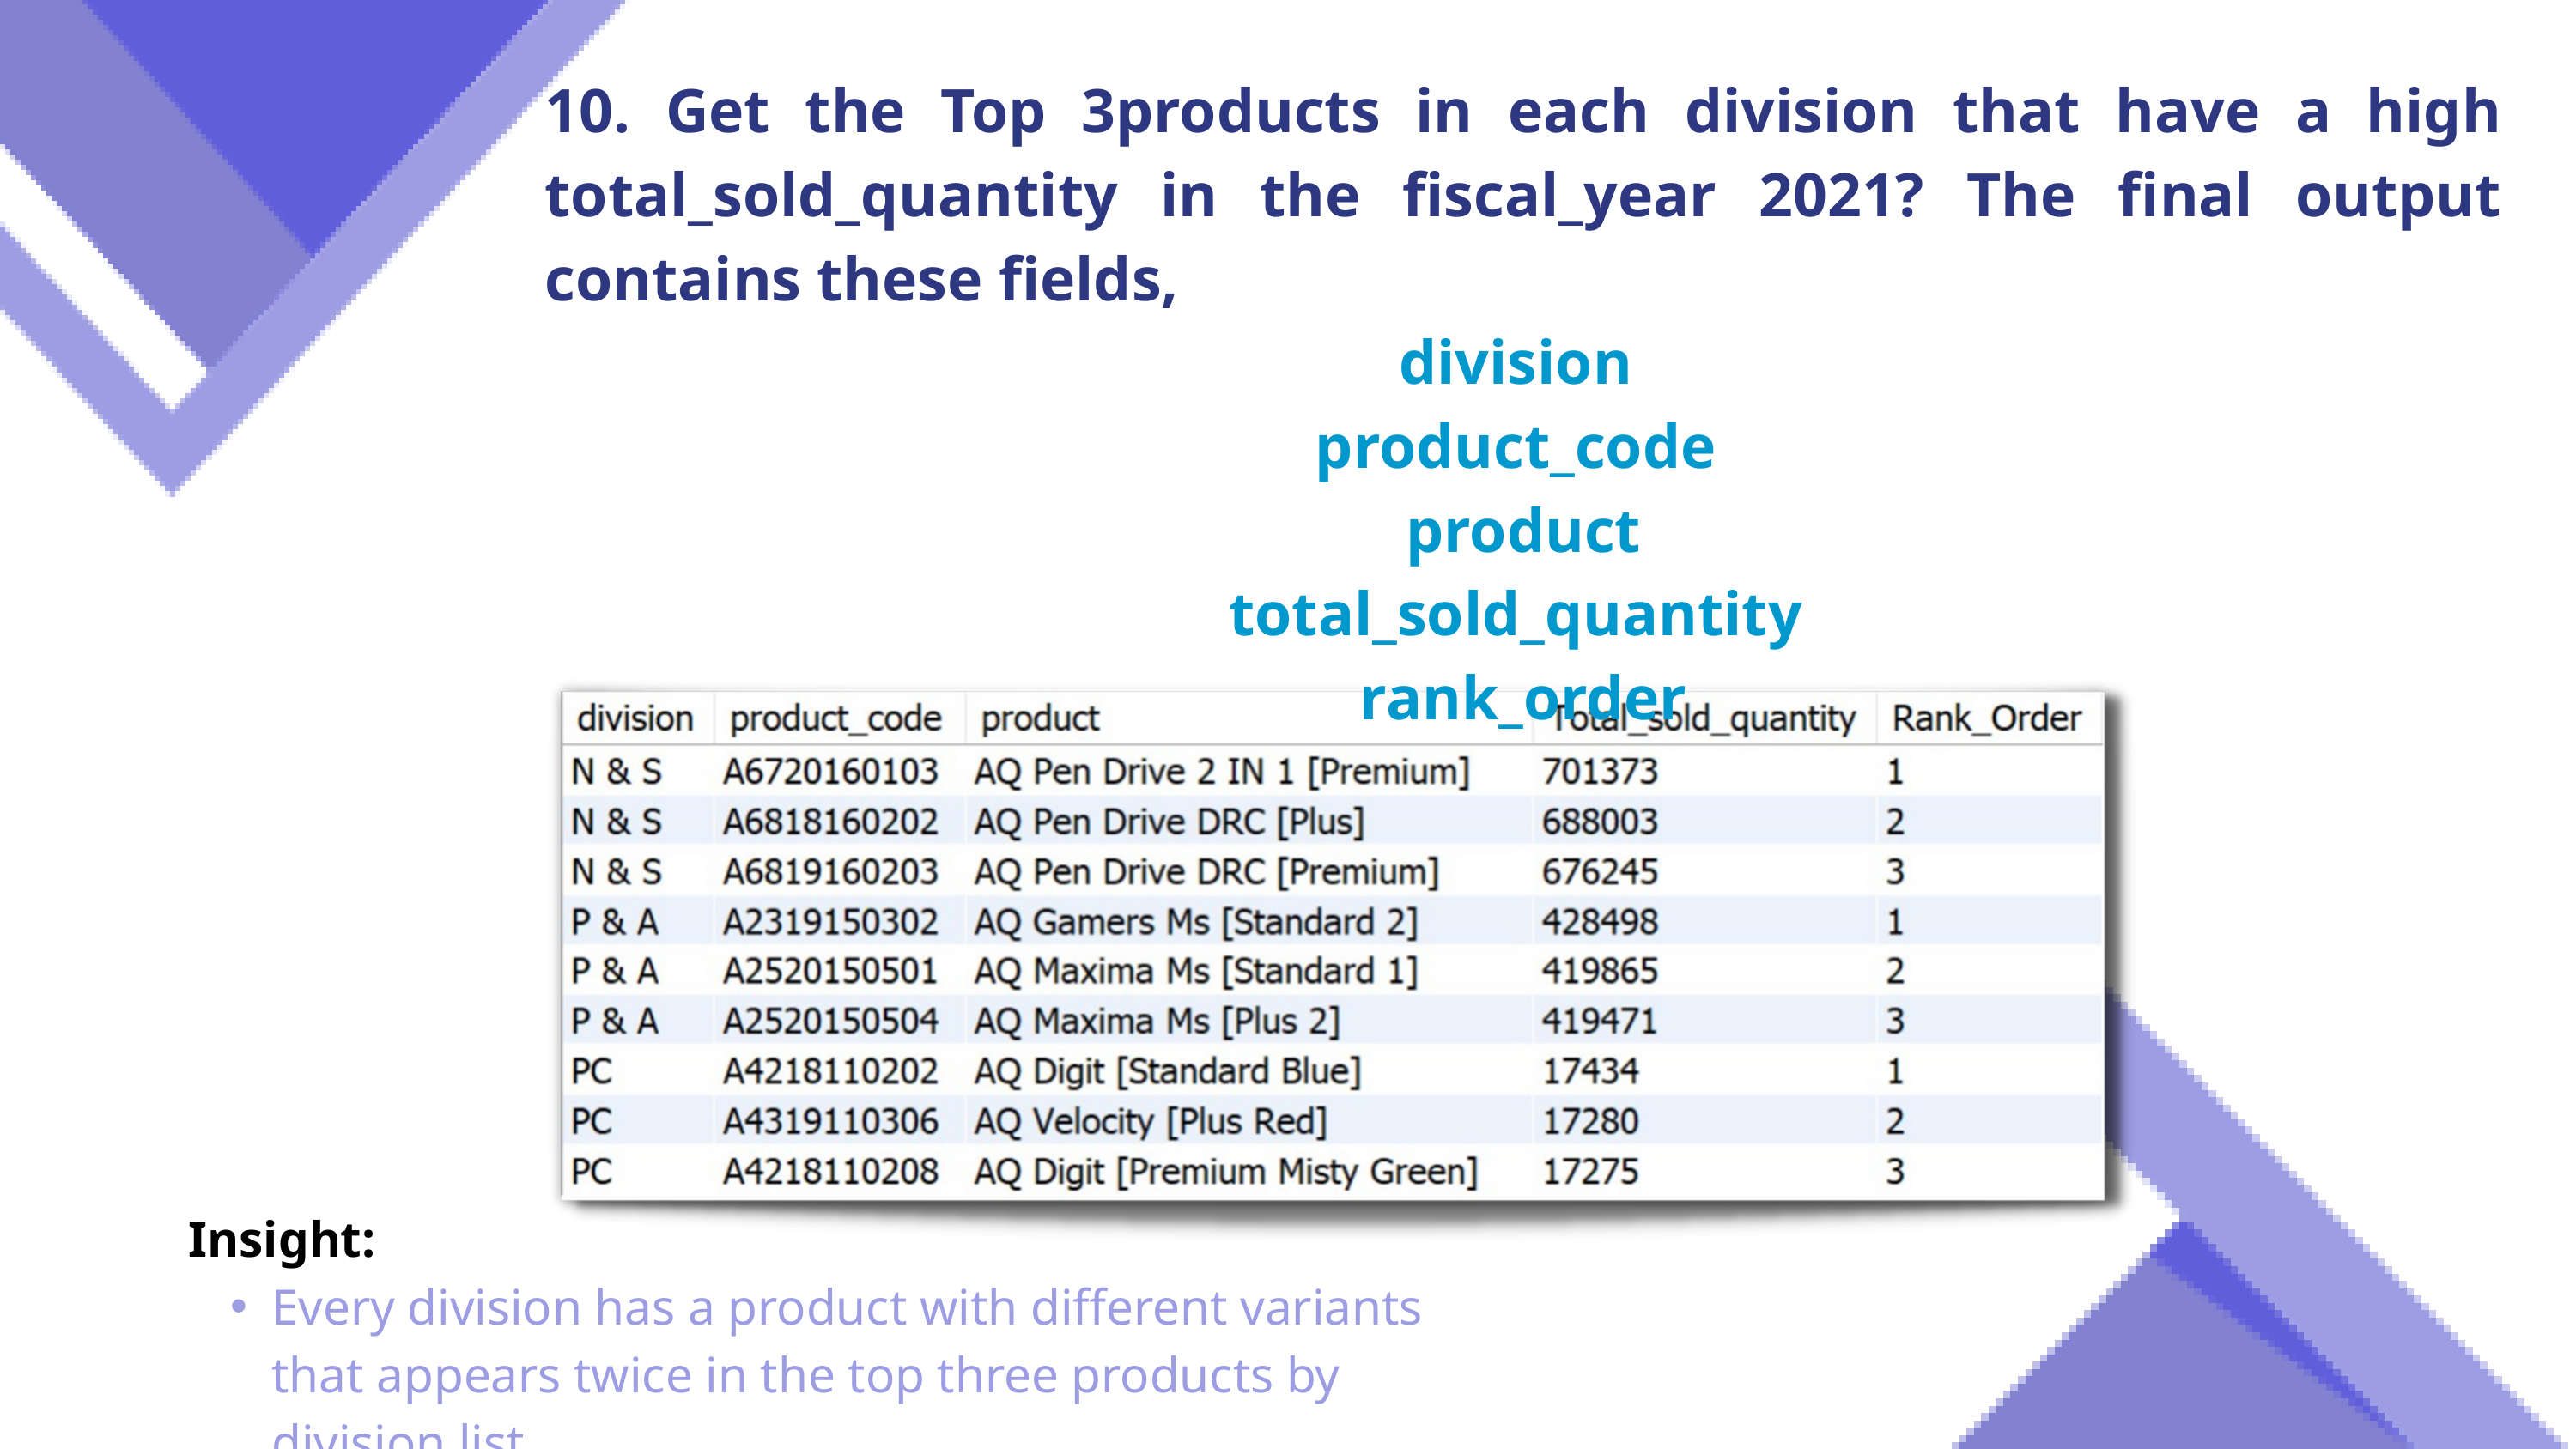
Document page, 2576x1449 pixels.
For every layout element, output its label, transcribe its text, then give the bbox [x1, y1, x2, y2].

text_box [0, 0, 631, 497]
text_box [1945, 826, 2576, 1449]
text_box [544, 732, 2137, 1245]
text_box 10. Get the Top 3products in each division that have a high total_sold_quantity in the fiscal_year 2021? The final output contains these fields, division product_code product total_sold_quantity rank_order [544, 60, 2503, 732]
text_box Insight: Every division has a product with different variants that appears twice in the top three products by division list. [188, 1198, 1492, 1449]
